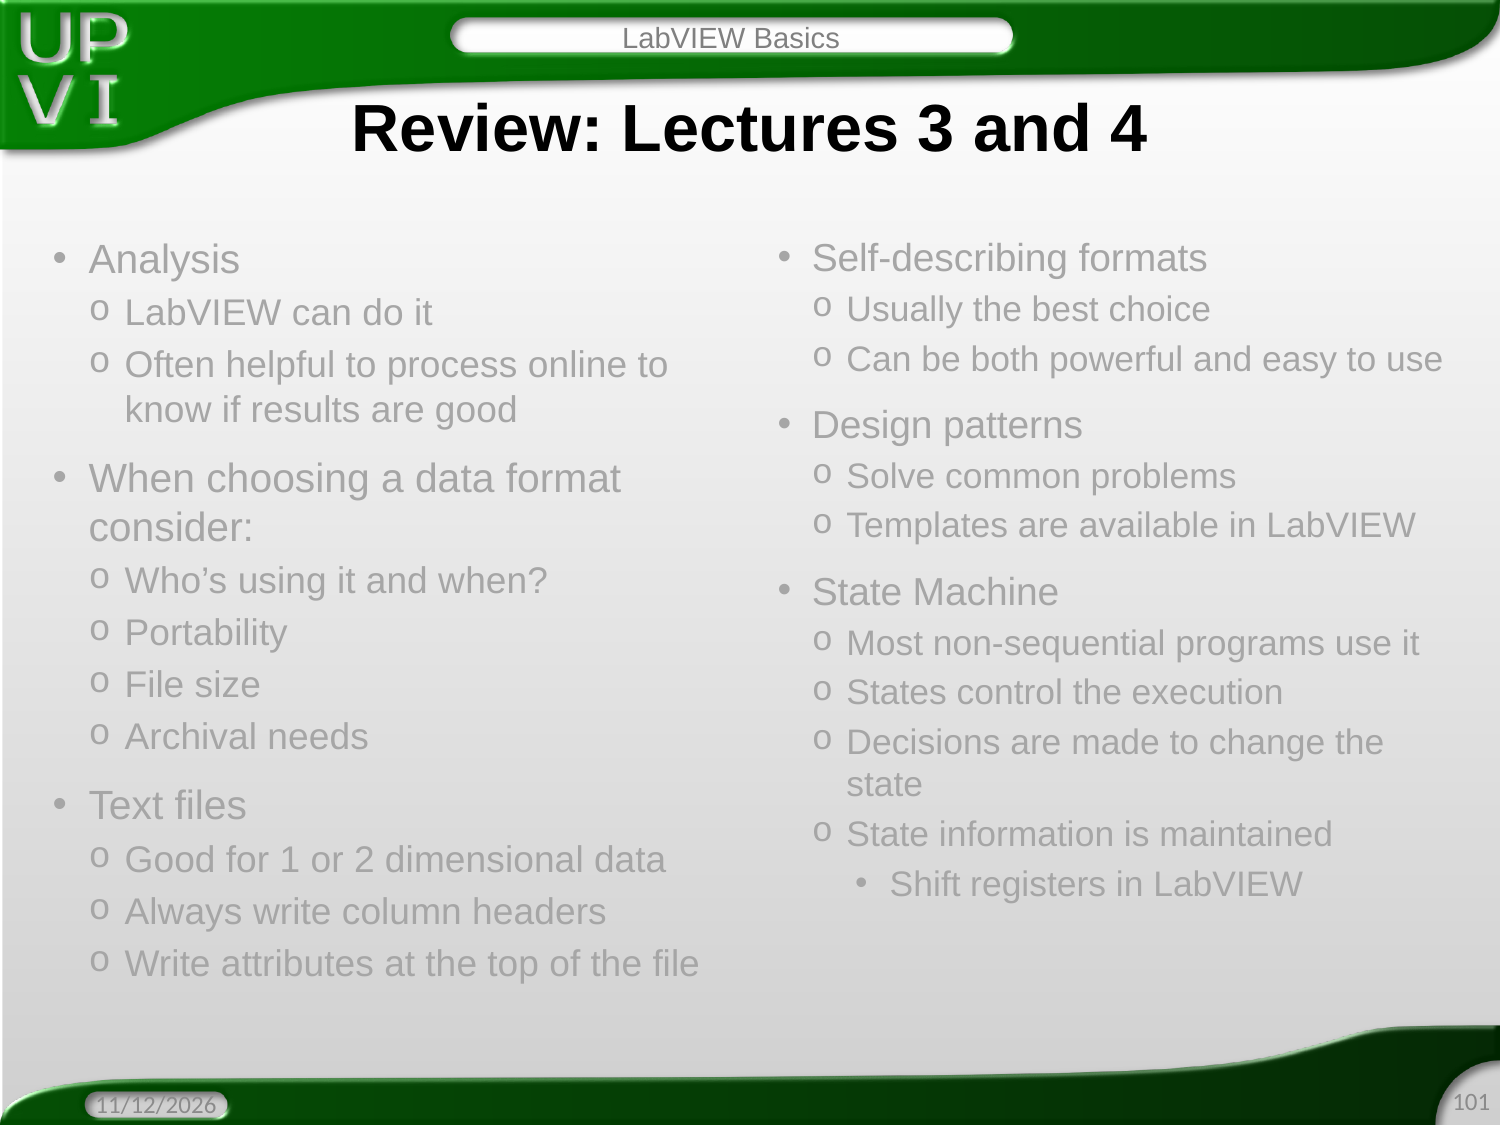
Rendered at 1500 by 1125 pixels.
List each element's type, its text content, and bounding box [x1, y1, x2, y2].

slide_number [75, 1073, 238, 1125]
list Analysis LabVIEW can do it Often helpful to process online to know if results are good When choosing a data format consider: Who’s using it and when? Portability File size Archival needs Text files Good for 1 or 2 dimensional data Always write column headers Write attributes at the top of the file [37, 224, 738, 1005]
title Review: Lectures 3 and 4 [75, 75, 1425, 175]
footer LabVIEW Basics [450, 6, 1013, 67]
slide_number 101 [1155, 1069, 1500, 1125]
list Self-describing formats Usually the best choice Can be both powerful and easy to use Design patterns Solve common problems Templates are available in LabVIEW State Machine Most non-sequential programs use it States control the execution Decisions are made to change the state State information is maintained Shift registers in LabVIEW [762, 224, 1463, 1005]
picture [0, 0, 1500, 1125]
